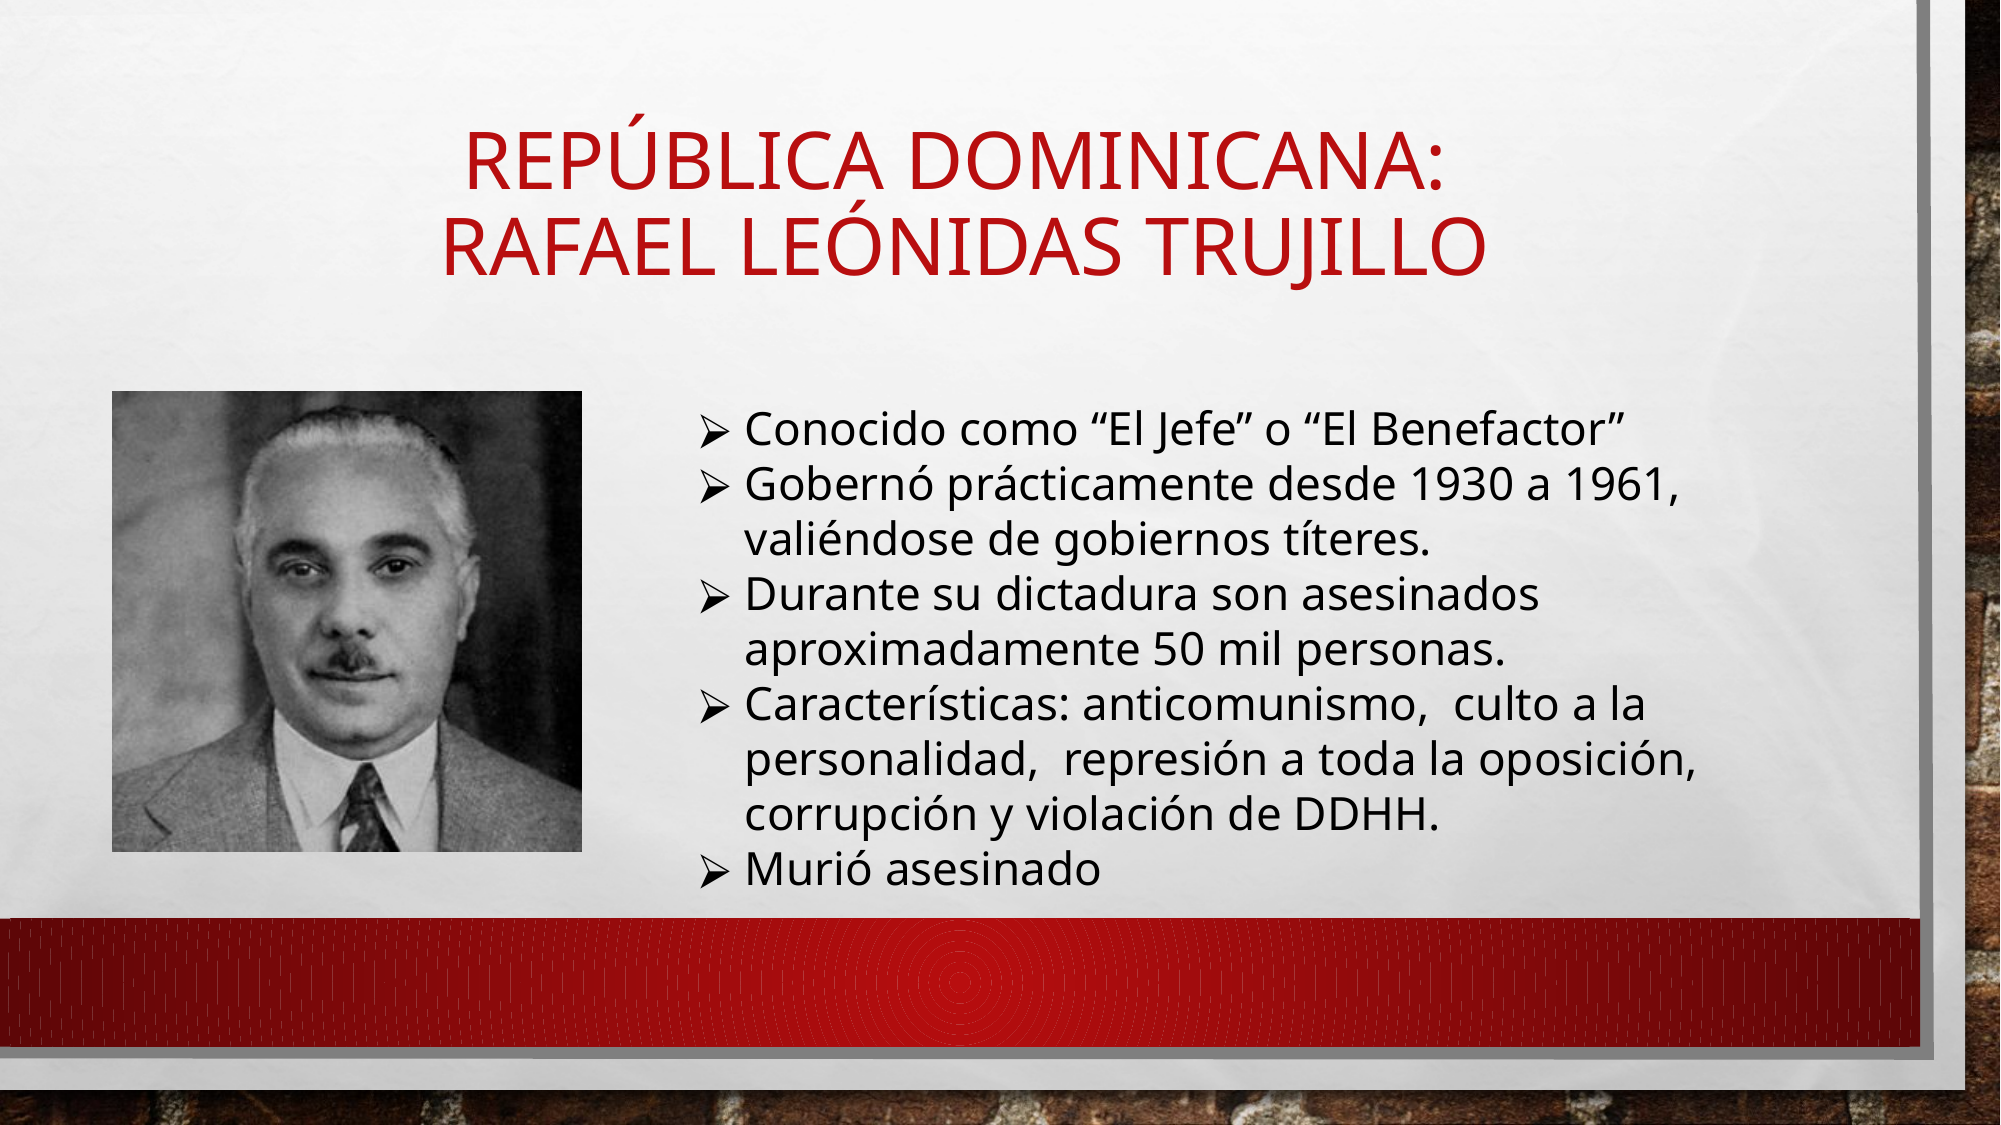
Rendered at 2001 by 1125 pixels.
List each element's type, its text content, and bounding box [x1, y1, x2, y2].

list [112, 391, 582, 852]
picture [0, 0, 1919, 918]
picture [0, 0, 2001, 1125]
title REPÚBLICA DOMINICANA: RAFAEL LEÓNIDAS TRUJILLO [112, 112, 1818, 302]
text_box Conocido como “El Jefe” o “El Benefactor” Gobernó prácticamente desde 1930 a 1961, valiéndose de gobiernos títeres. Durante su dictadura son asesinados aproximadamente 50 mil personas. Características: anticomunismo, culto a la personalidad, represión a toda la oposición, corrupción y violación de DDHH. Murió asesinado [683, 392, 1853, 947]
